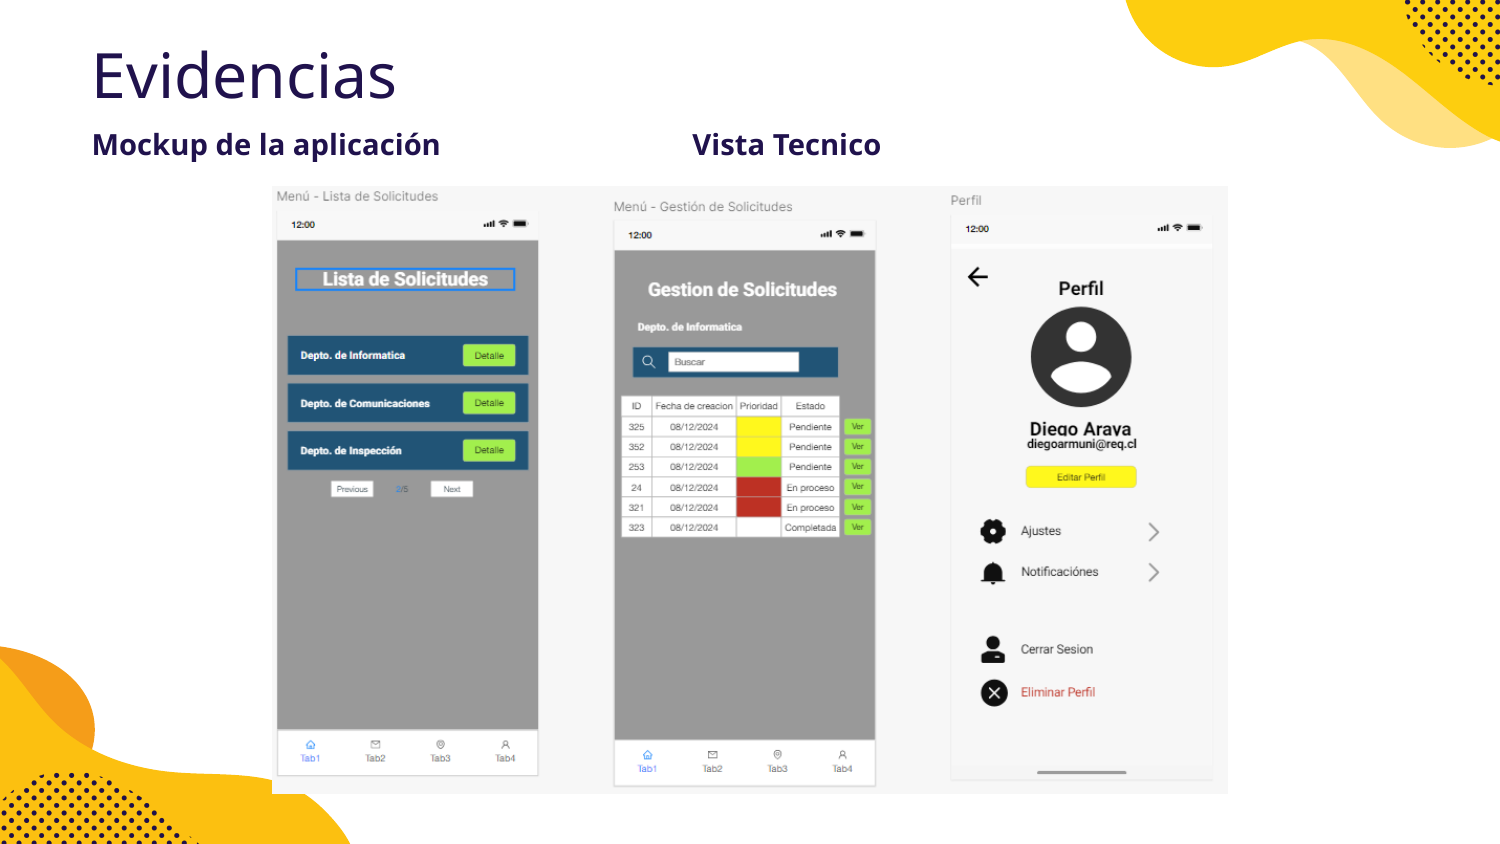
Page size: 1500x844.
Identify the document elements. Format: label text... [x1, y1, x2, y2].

text_box Mockup de la aplicación [76, 110, 612, 187]
text_box Vista Tecnico [677, 110, 1213, 185]
picture [0, 186, 1228, 844]
picture [1310, 0, 1500, 126]
title Evidencias [76, 21, 786, 111]
